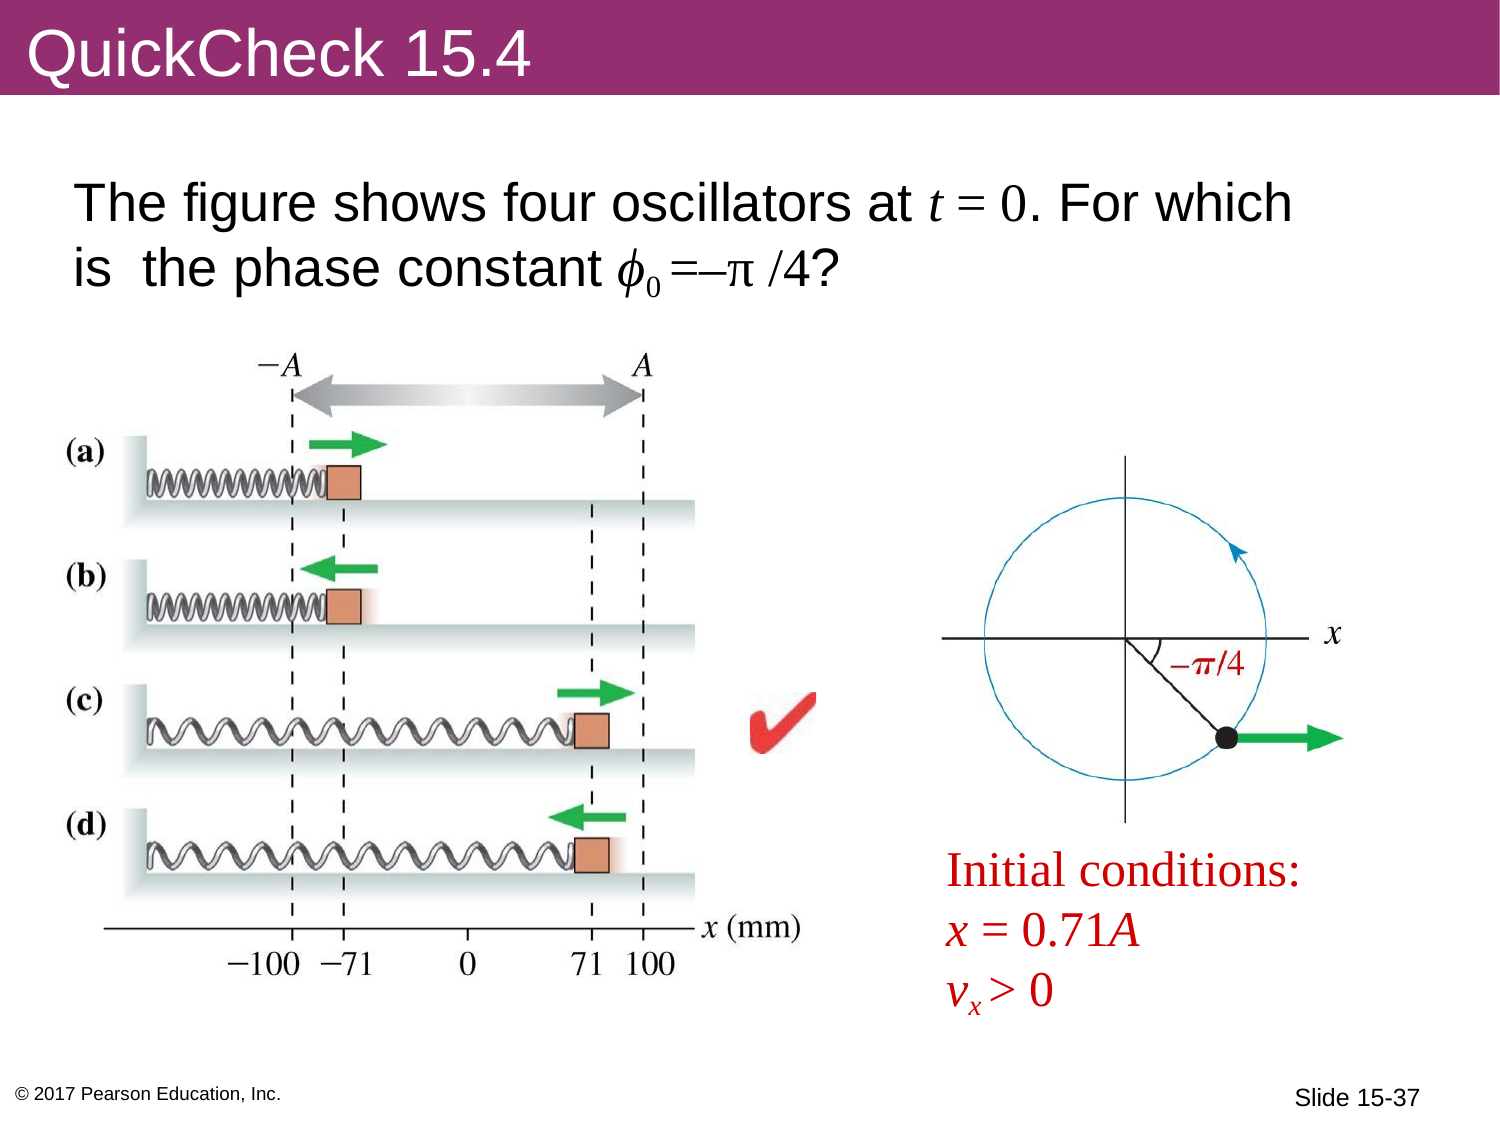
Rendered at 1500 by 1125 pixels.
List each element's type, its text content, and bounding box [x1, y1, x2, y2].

text_box [749, 692, 817, 754]
text_box [938, 448, 1350, 824]
text_box Initial conditions: x = 0.71A vx > 0 [939, 833, 1307, 1022]
text_box [63, 349, 804, 978]
slide_number Slide 15-37 [1292, 1082, 1440, 1125]
title QuickCheck 15.4 [23, 7, 536, 198]
text_box The figure shows four oscillators at t = 0. For which is the phase constant ϕ0 =–π /4? [67, 165, 1353, 304]
footer © 2017 Pearson Education, Inc. [12, 1081, 283, 1125]
